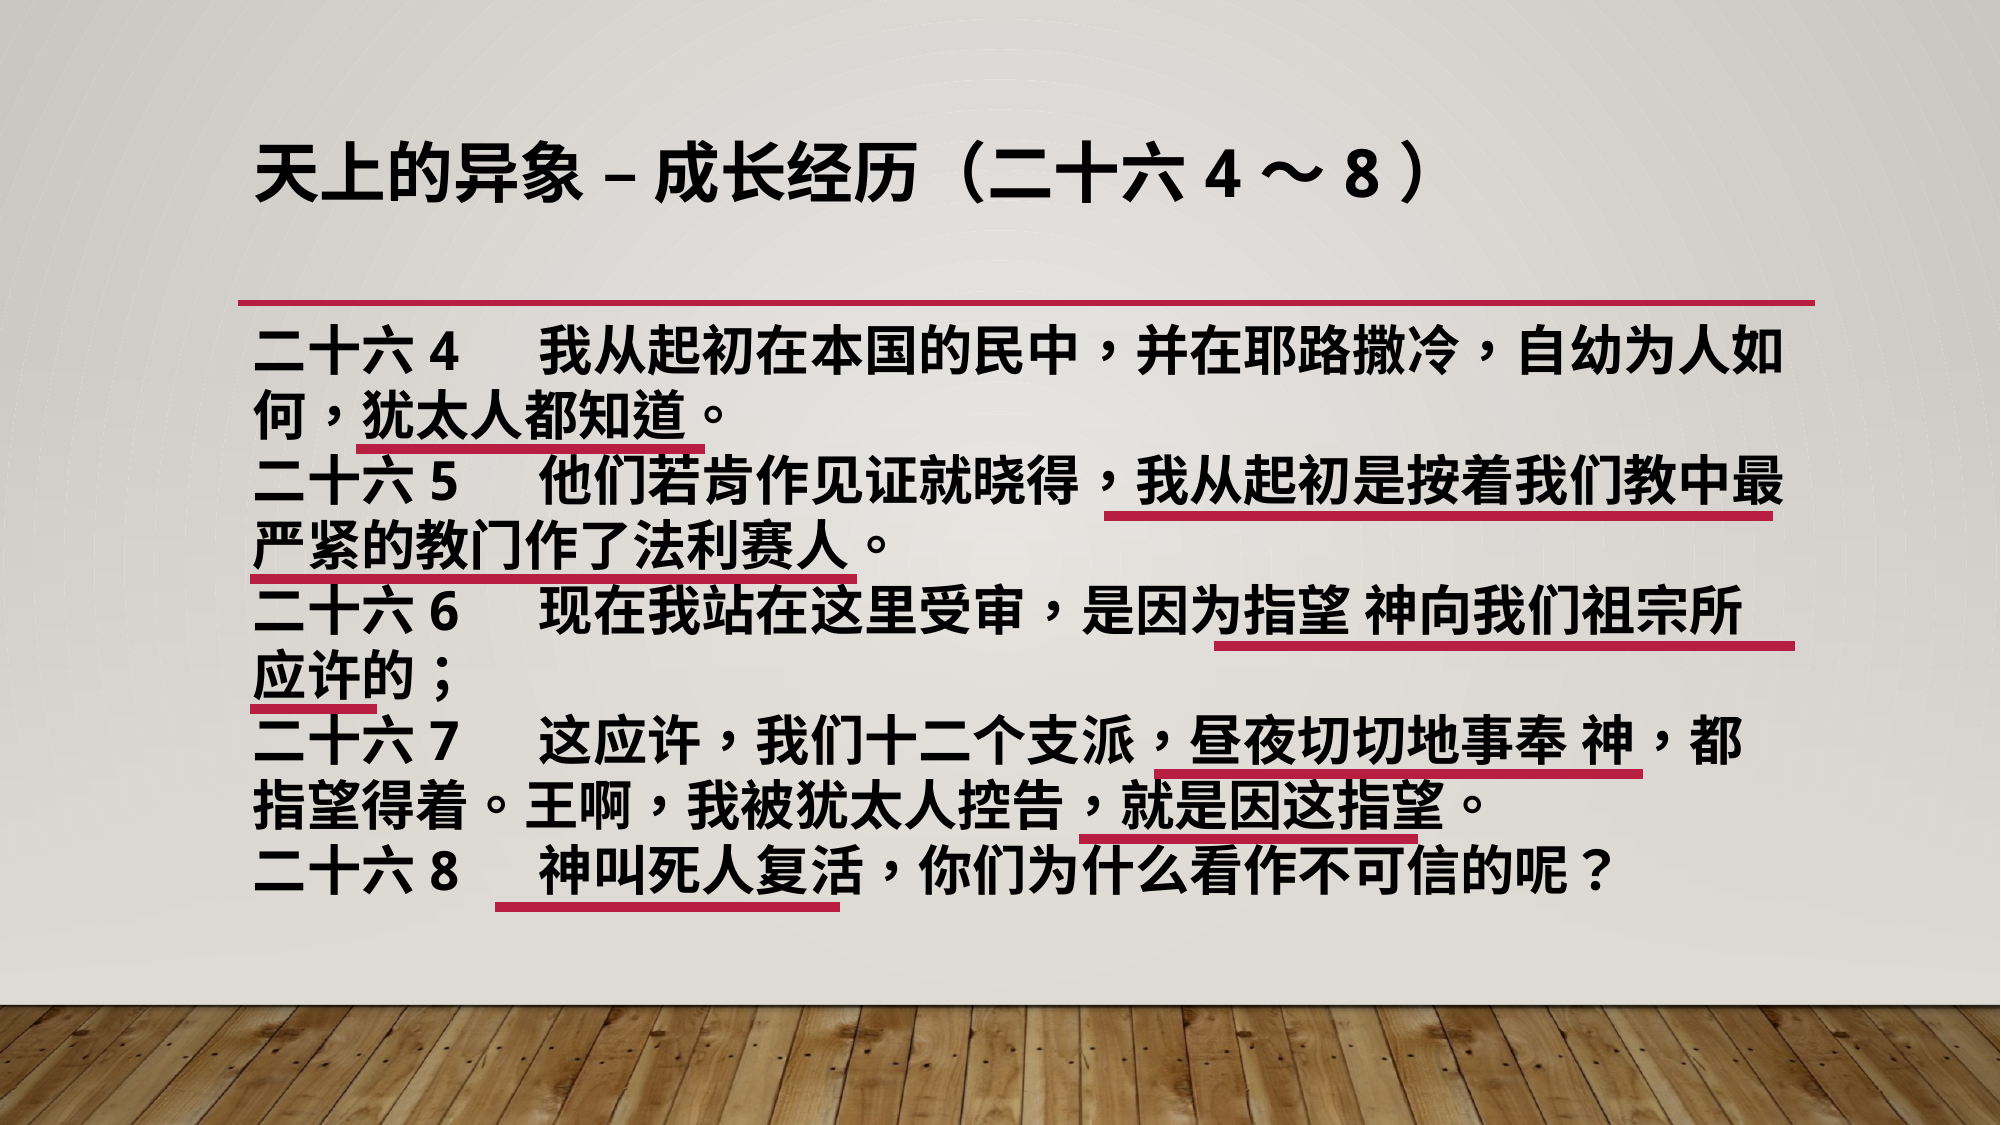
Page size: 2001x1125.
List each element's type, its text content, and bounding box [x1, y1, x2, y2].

picture [0, 1005, 2000, 1125]
text_box 二十六4 我从起初在本国的民中，并在耶路撒冷，自幼为人如何，犹太人都知道。 二十六5 他们若肯作见证就晓得，我从起初是按着我们教中最严紧的教门作了法利赛人。 二十六6 现在我站在这里受审，是因为指望 神向我们祖宗所应许的； 二十六7 这应许，我们十二个支派，昼夜切切地事奉 神，都指望得着。王啊，我被犹太人控告，就是因这指望。 二十六8 神叫死人复活，你们为什么看作不可信的呢？ [238, 309, 1814, 909]
title 天上的异象 – 成长经历（二十六4～8） [238, 131, 1814, 305]
